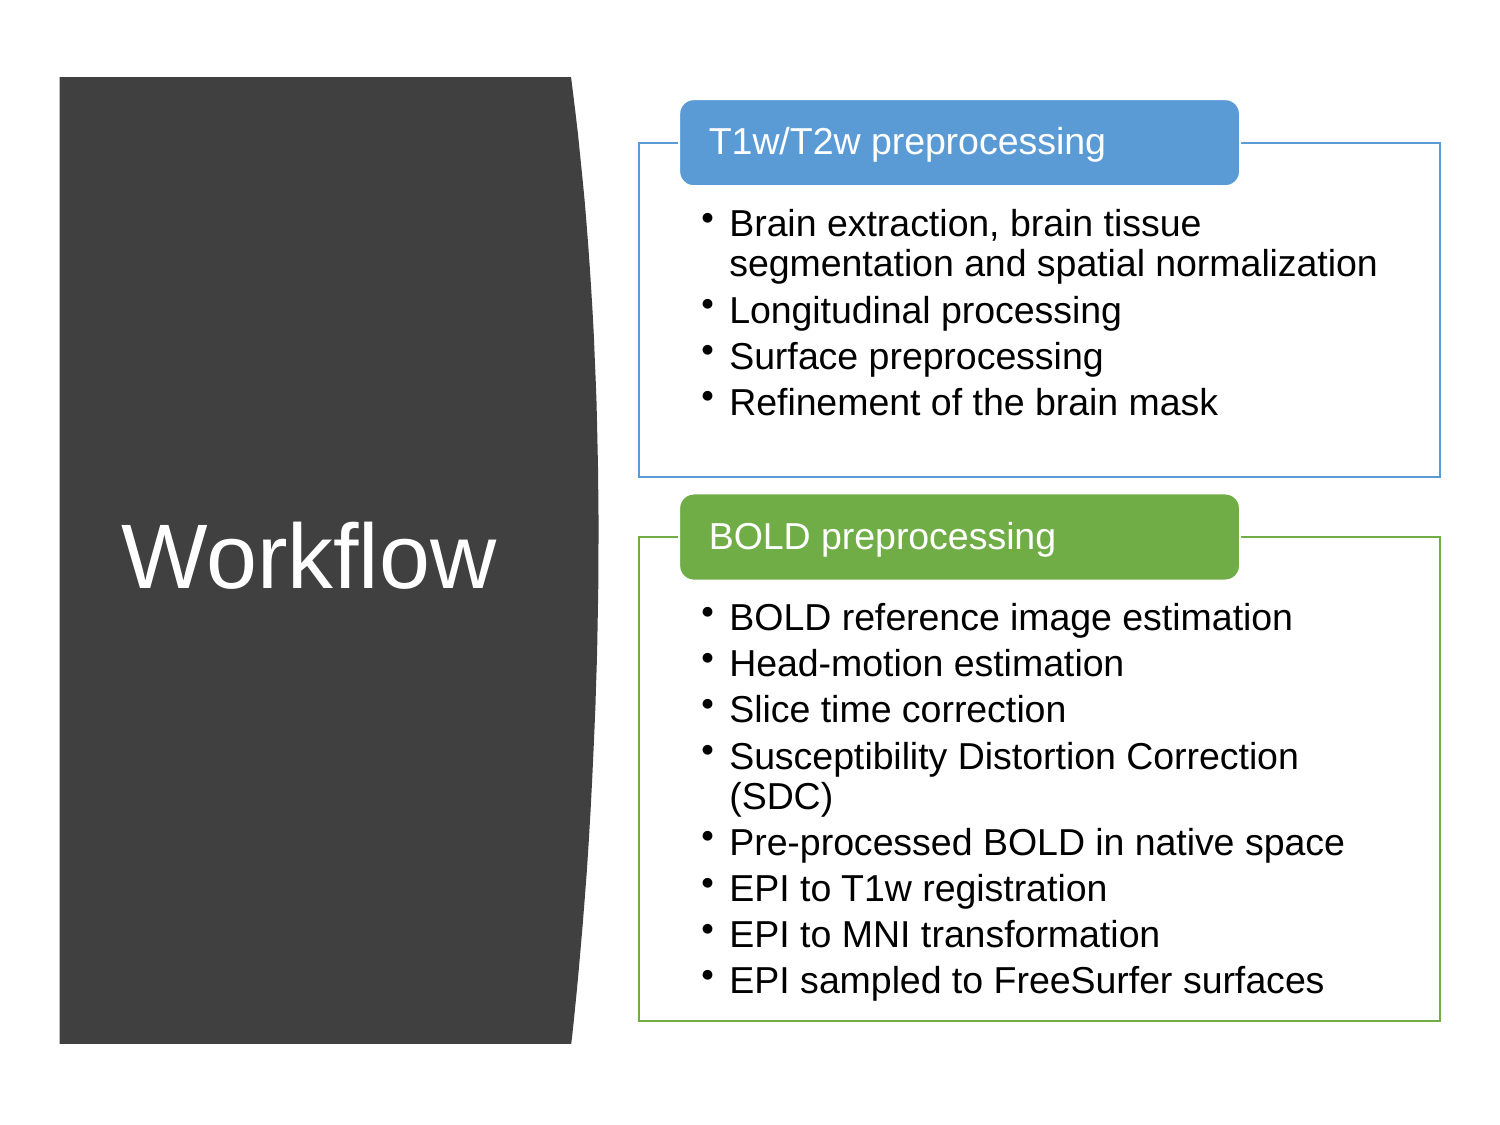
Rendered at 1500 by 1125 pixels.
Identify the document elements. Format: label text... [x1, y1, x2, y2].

title Workflow [106, 166, 527, 953]
text_box [58, 76, 600, 1045]
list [638, 77, 1441, 1043]
